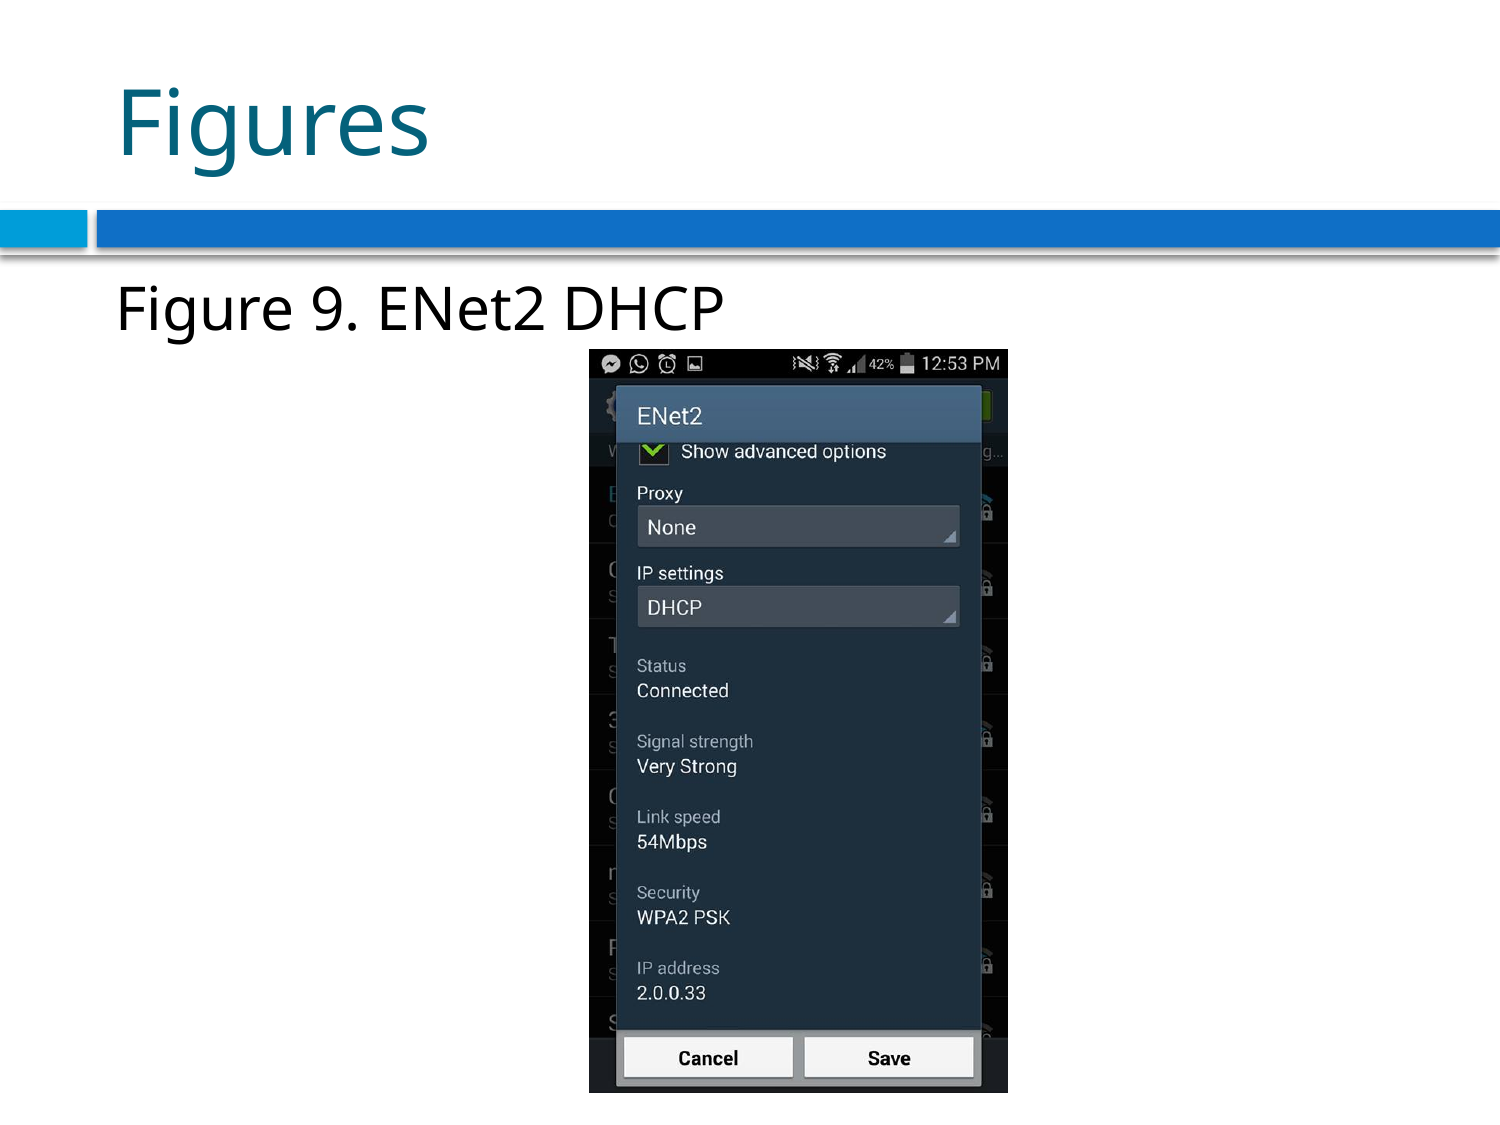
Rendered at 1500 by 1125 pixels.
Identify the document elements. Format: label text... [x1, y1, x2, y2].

title Figures [100, 37, 1438, 200]
list Figure 9. ENet2 DHCP [100, 262, 1438, 1000]
picture [589, 349, 1008, 1093]
